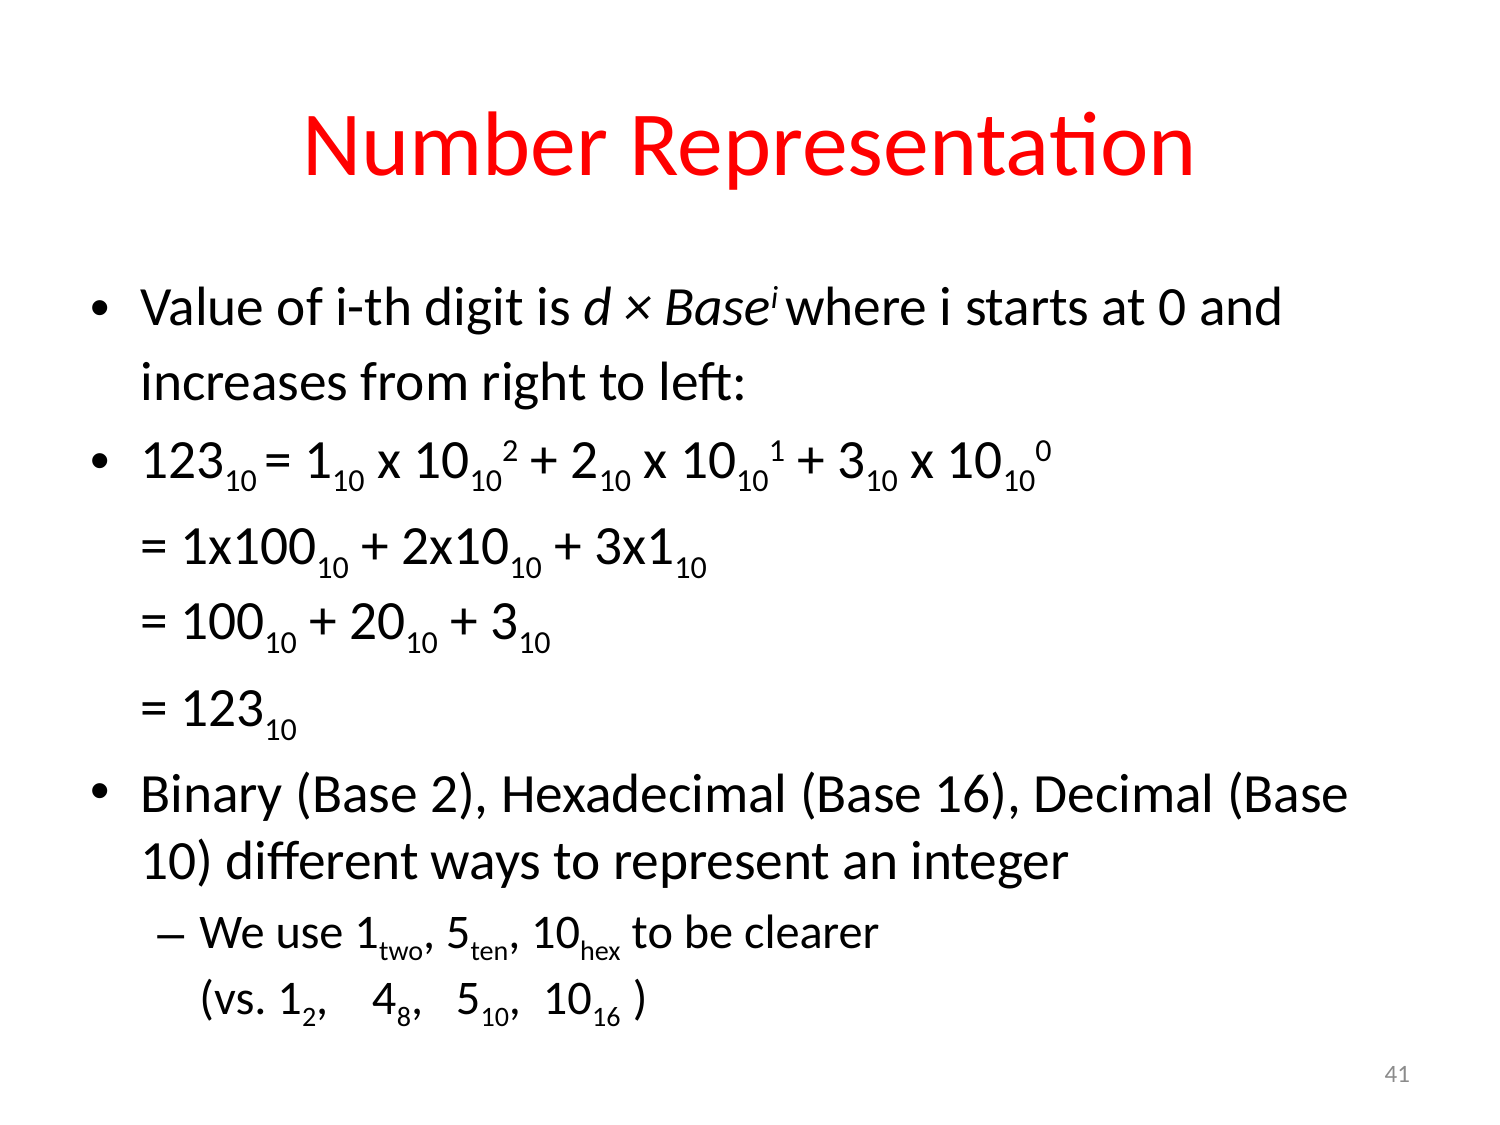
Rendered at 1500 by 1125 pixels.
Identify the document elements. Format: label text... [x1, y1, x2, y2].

slide_number 41 [1074, 1042, 1425, 1103]
title Number Representation [75, 45, 1425, 233]
list Value of i-th digit is d × Basei where i starts at 0 and increases from right to left: 12310 = 110 x 10102 + 210 x 10101 + 310 x 10100 = 1x10010 + 2x1010 + 3x110 = 10010 + 2010 + 310 = 12310 Binary (Base 2), Hexadecimal (Base 16), Decimal (Base 10) different ways to represent an integer We use 1two, 5ten, 10hex to be clearer (vs. 12, 48, 510, 1016 ) [75, 262, 1425, 1048]
